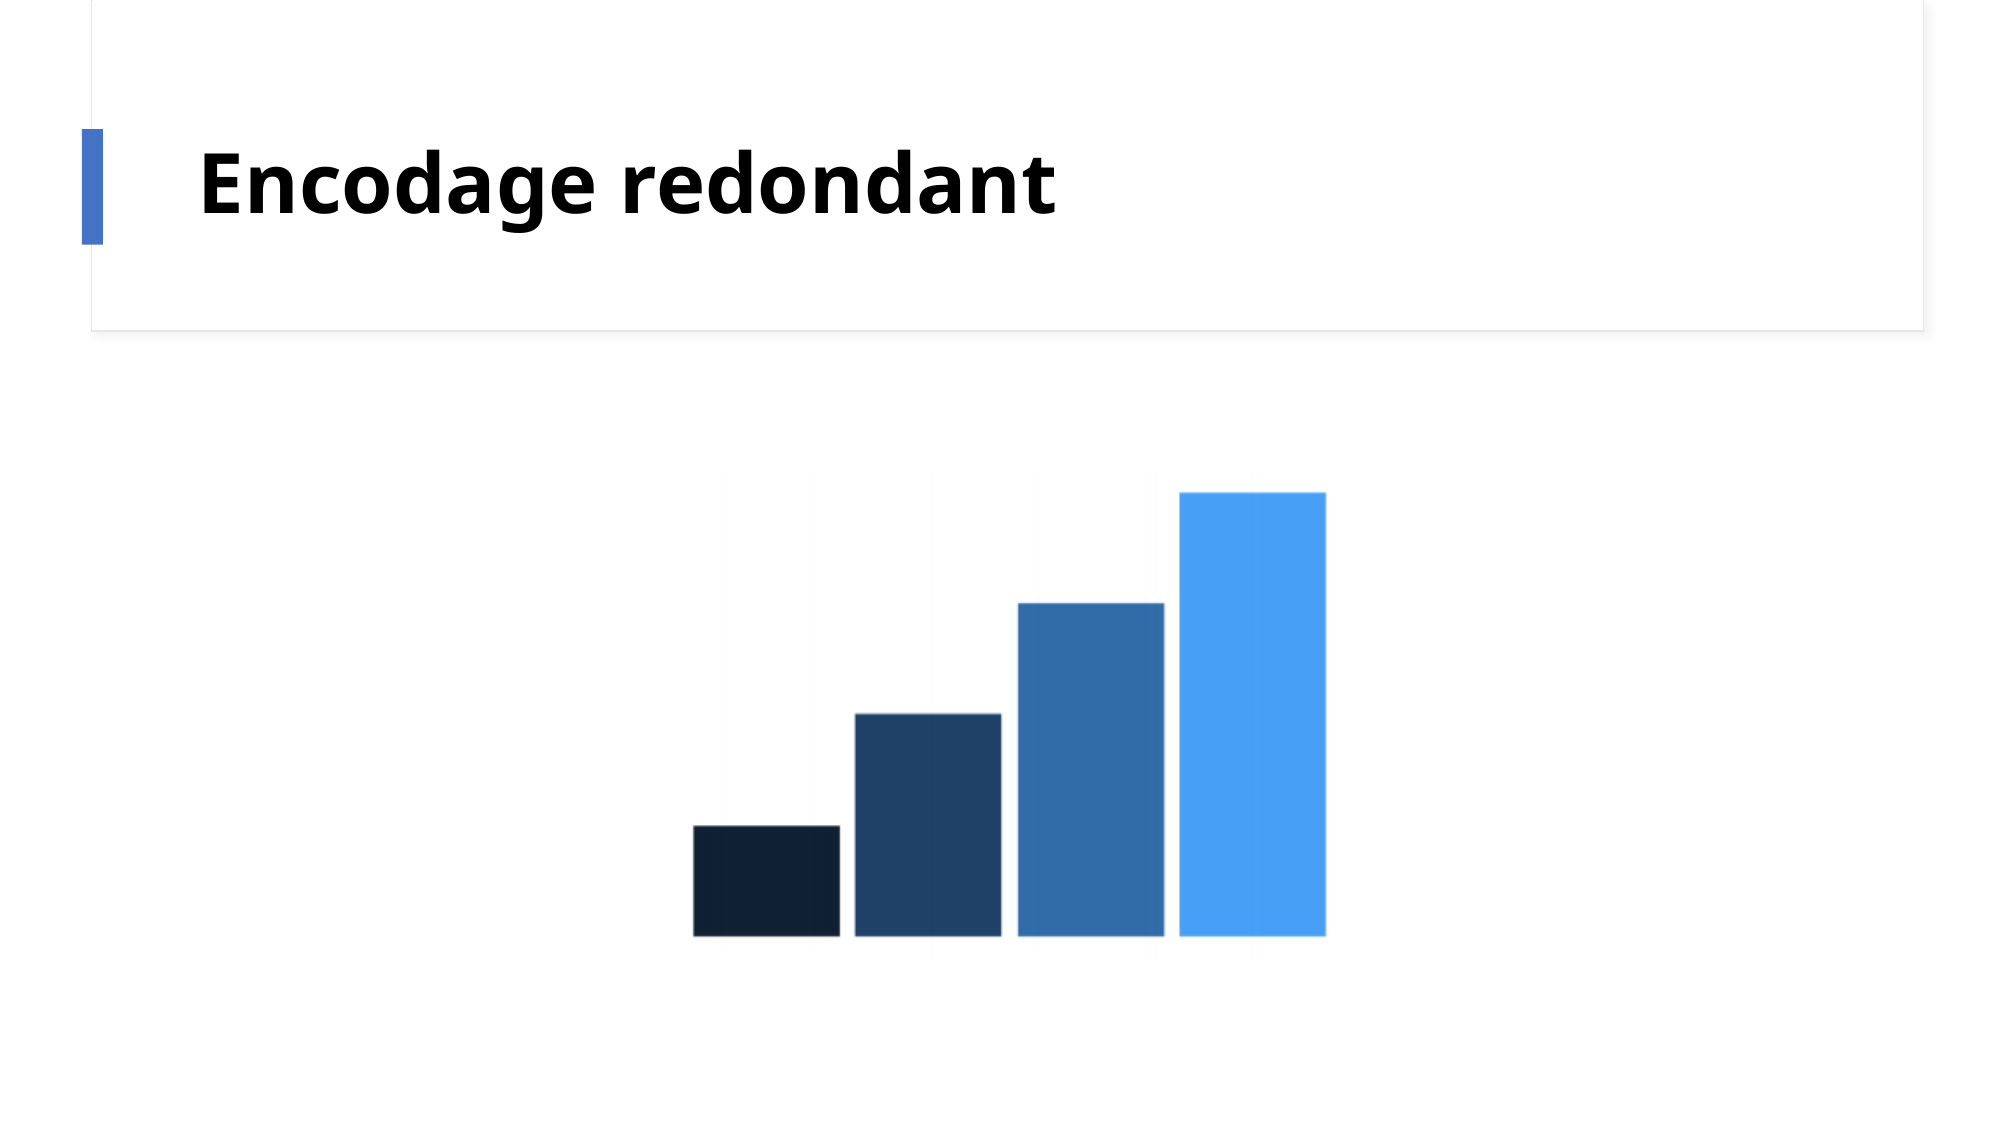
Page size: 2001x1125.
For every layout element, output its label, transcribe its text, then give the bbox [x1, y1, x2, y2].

title Encodage redondant [183, 90, 1851, 284]
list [526, 425, 1508, 993]
